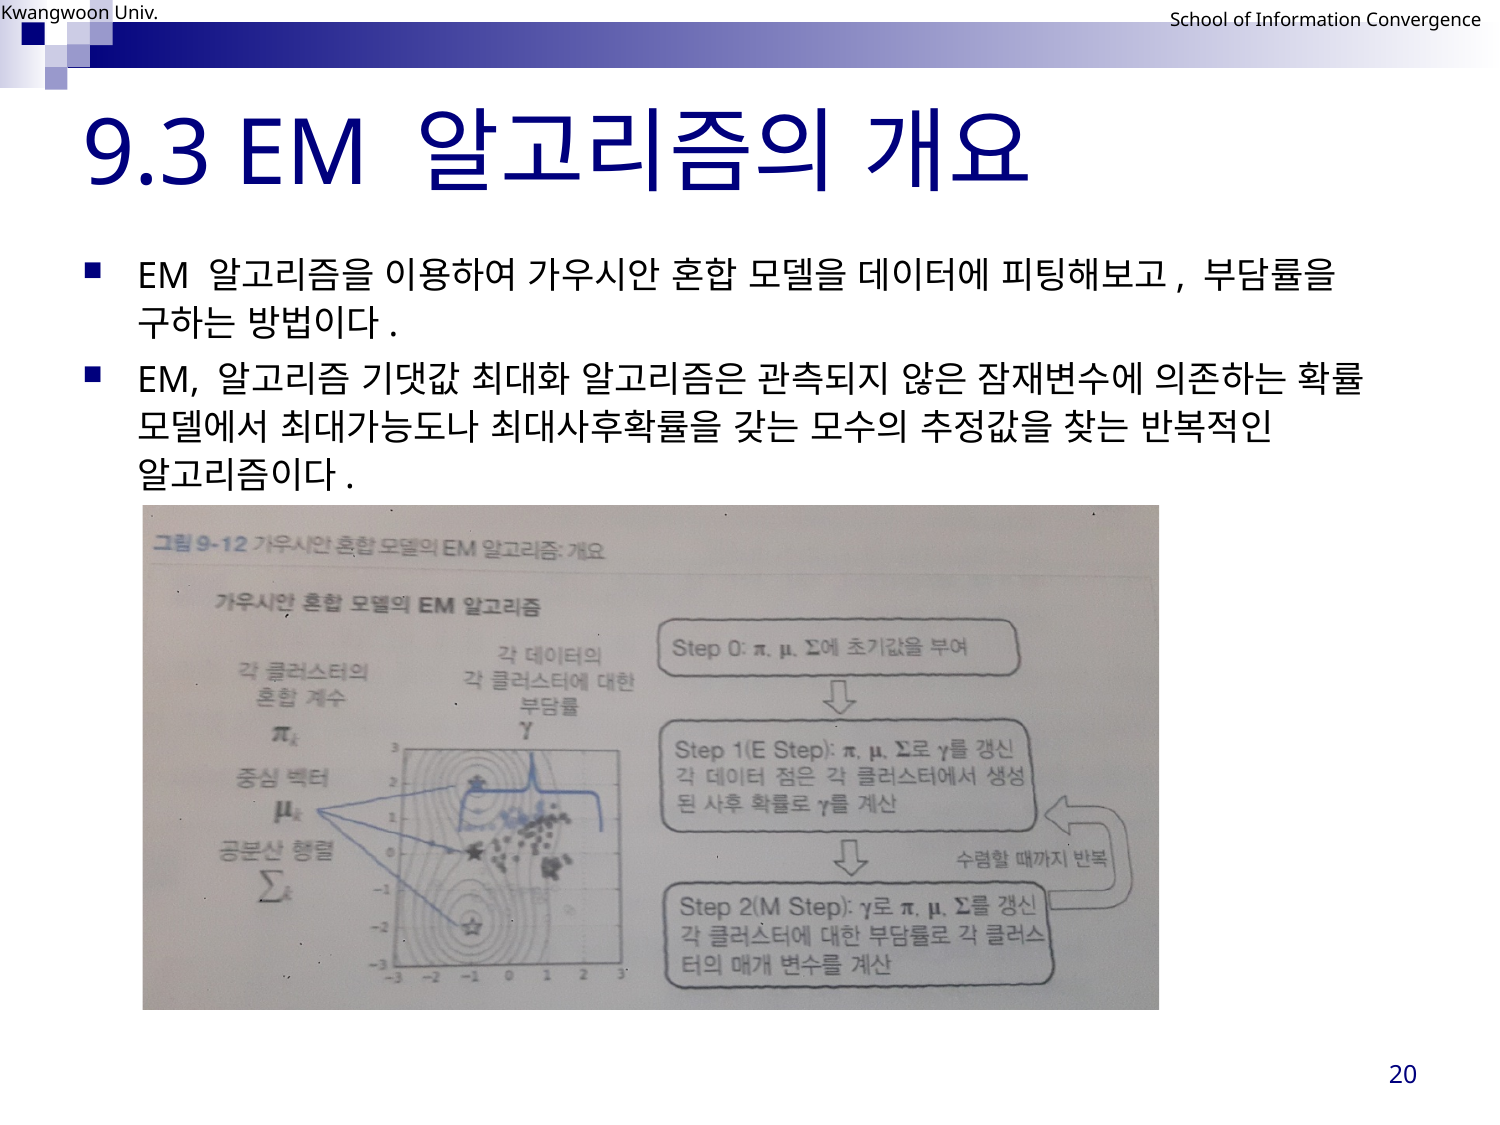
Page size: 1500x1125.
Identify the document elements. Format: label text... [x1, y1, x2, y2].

title 9.3 EM 알고리즘의 개요 [74, 74, 1426, 221]
list EM 알고리즘을 이용하여 가우시안 혼합 모델을 데이터에 피팅해보고, 부담률을 구하는 방법이다. EM, 알고리즘 기댓값 최대화 알고리즘은 관측되지 않은 잠재변수에 의존하는 확률 모델에서 최대가능도나 최대사후확률을 갖는 모수의 추정값을 찾는 반복적인 알고리즘이다. [74, 240, 1426, 506]
picture [142, 248, 1160, 1125]
slide_number 20 [1379, 1055, 1426, 1101]
